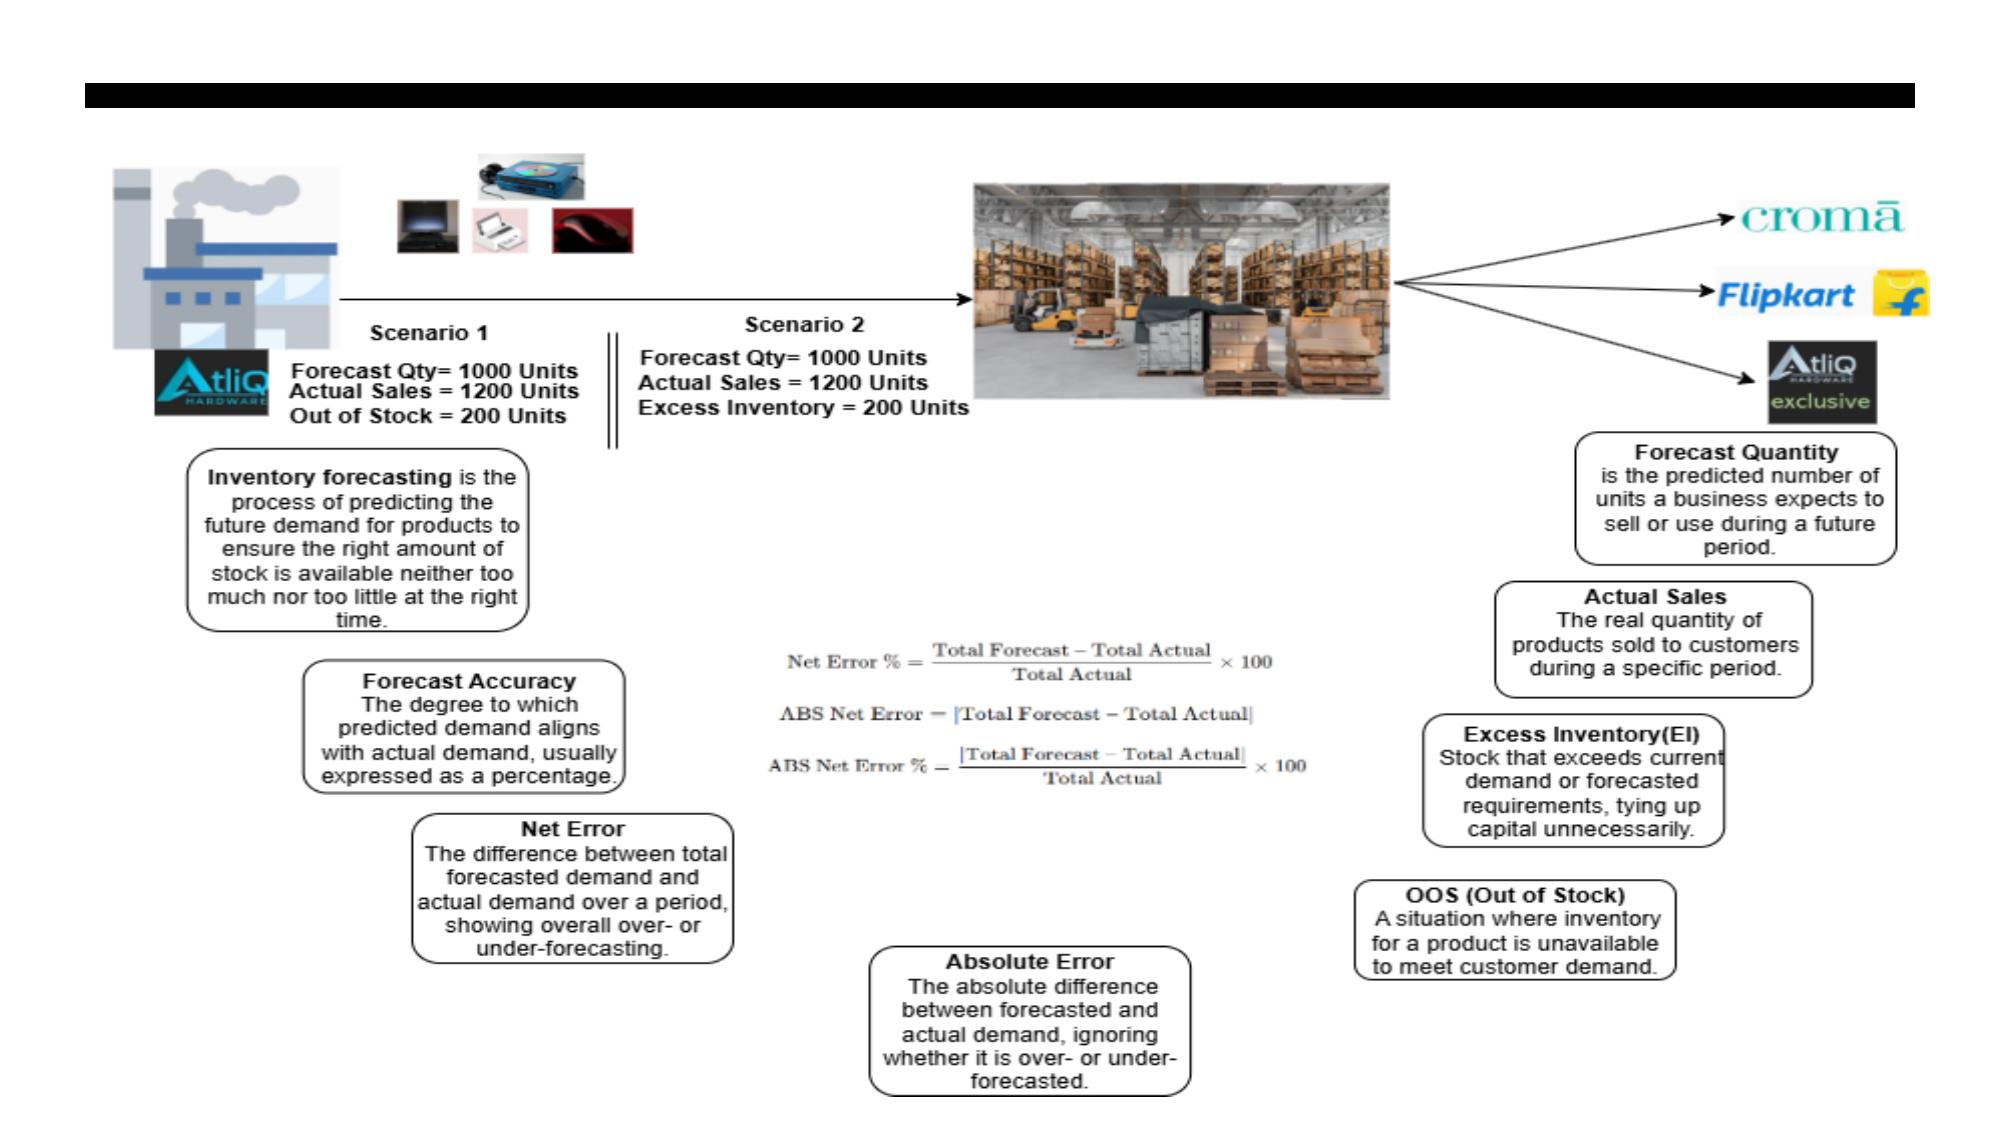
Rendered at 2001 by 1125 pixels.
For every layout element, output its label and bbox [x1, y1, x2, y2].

picture [111, 152, 1931, 1098]
